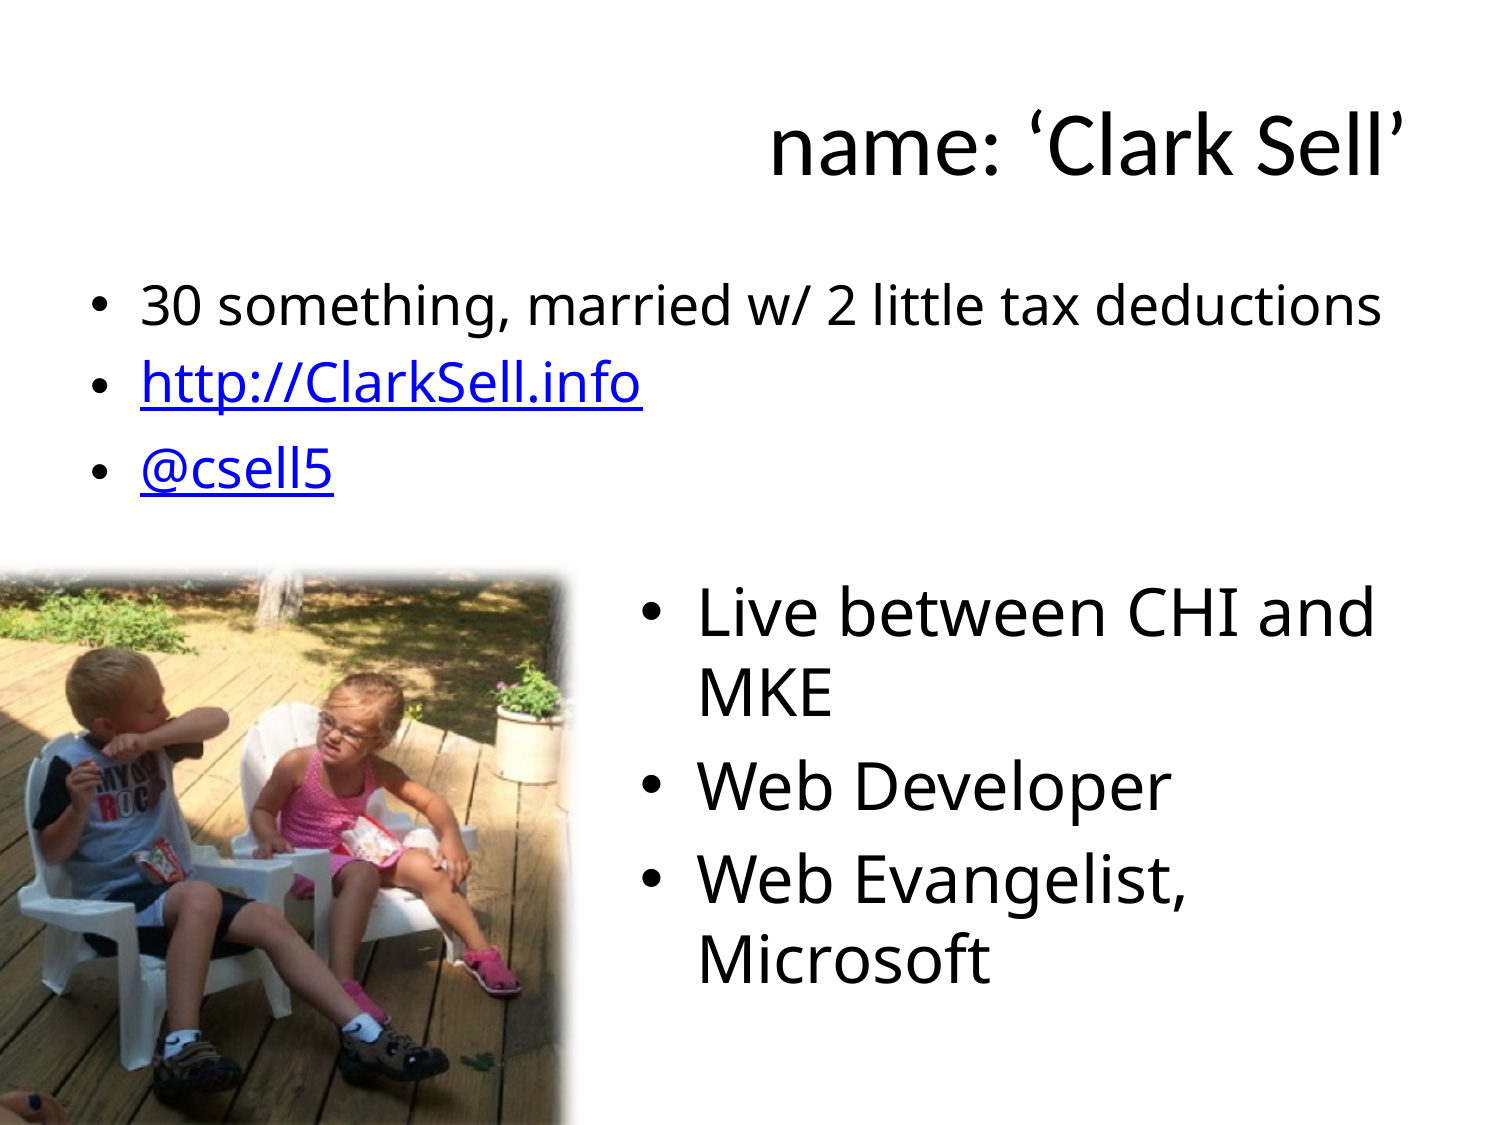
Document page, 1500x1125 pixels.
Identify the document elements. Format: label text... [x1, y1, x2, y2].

text_box Live between CHI and MKE Web Developer Web Evangelist, Microsoft [624, 562, 1500, 1125]
list 30 something, married w/ 2 little tax deductions http://ClarkSell.info @csell5 [75, 262, 1425, 563]
picture [0, 562, 579, 1125]
title name: ‘Clark Sell’ [75, 45, 1425, 233]
